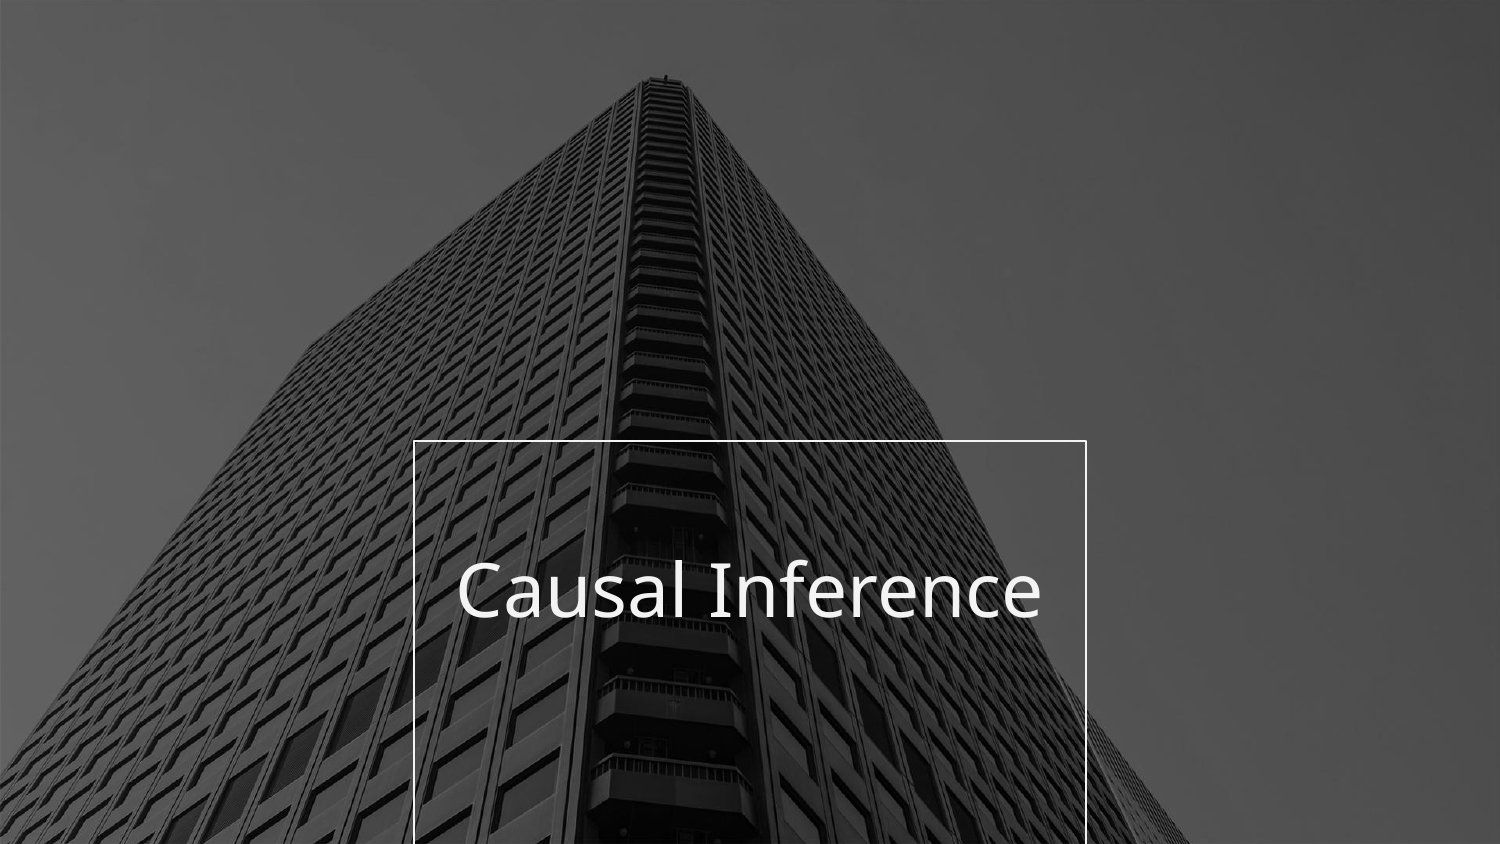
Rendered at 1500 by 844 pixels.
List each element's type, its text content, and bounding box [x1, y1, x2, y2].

text_box [413, 441, 1087, 844]
picture [0, 0, 1500, 844]
title Causal Inference [415, 441, 1085, 648]
